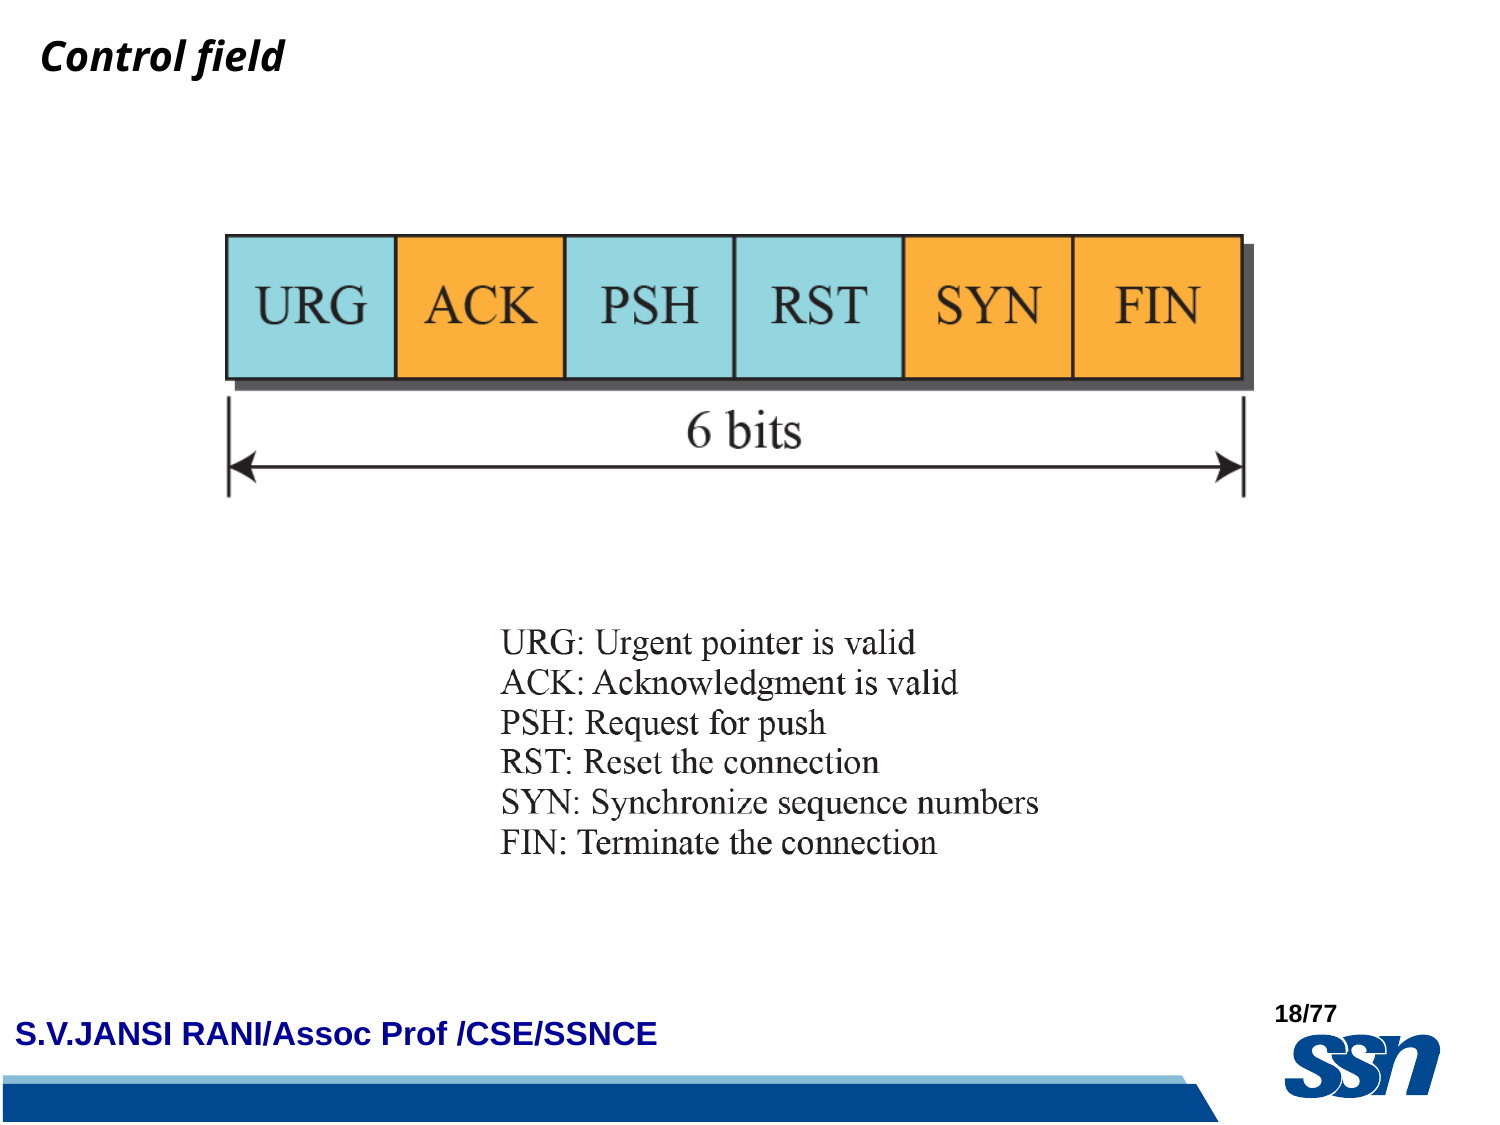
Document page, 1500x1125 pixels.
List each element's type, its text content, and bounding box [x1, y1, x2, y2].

text_box Control field [24, 22, 1363, 87]
picture [499, 624, 1039, 866]
picture [224, 234, 1254, 498]
